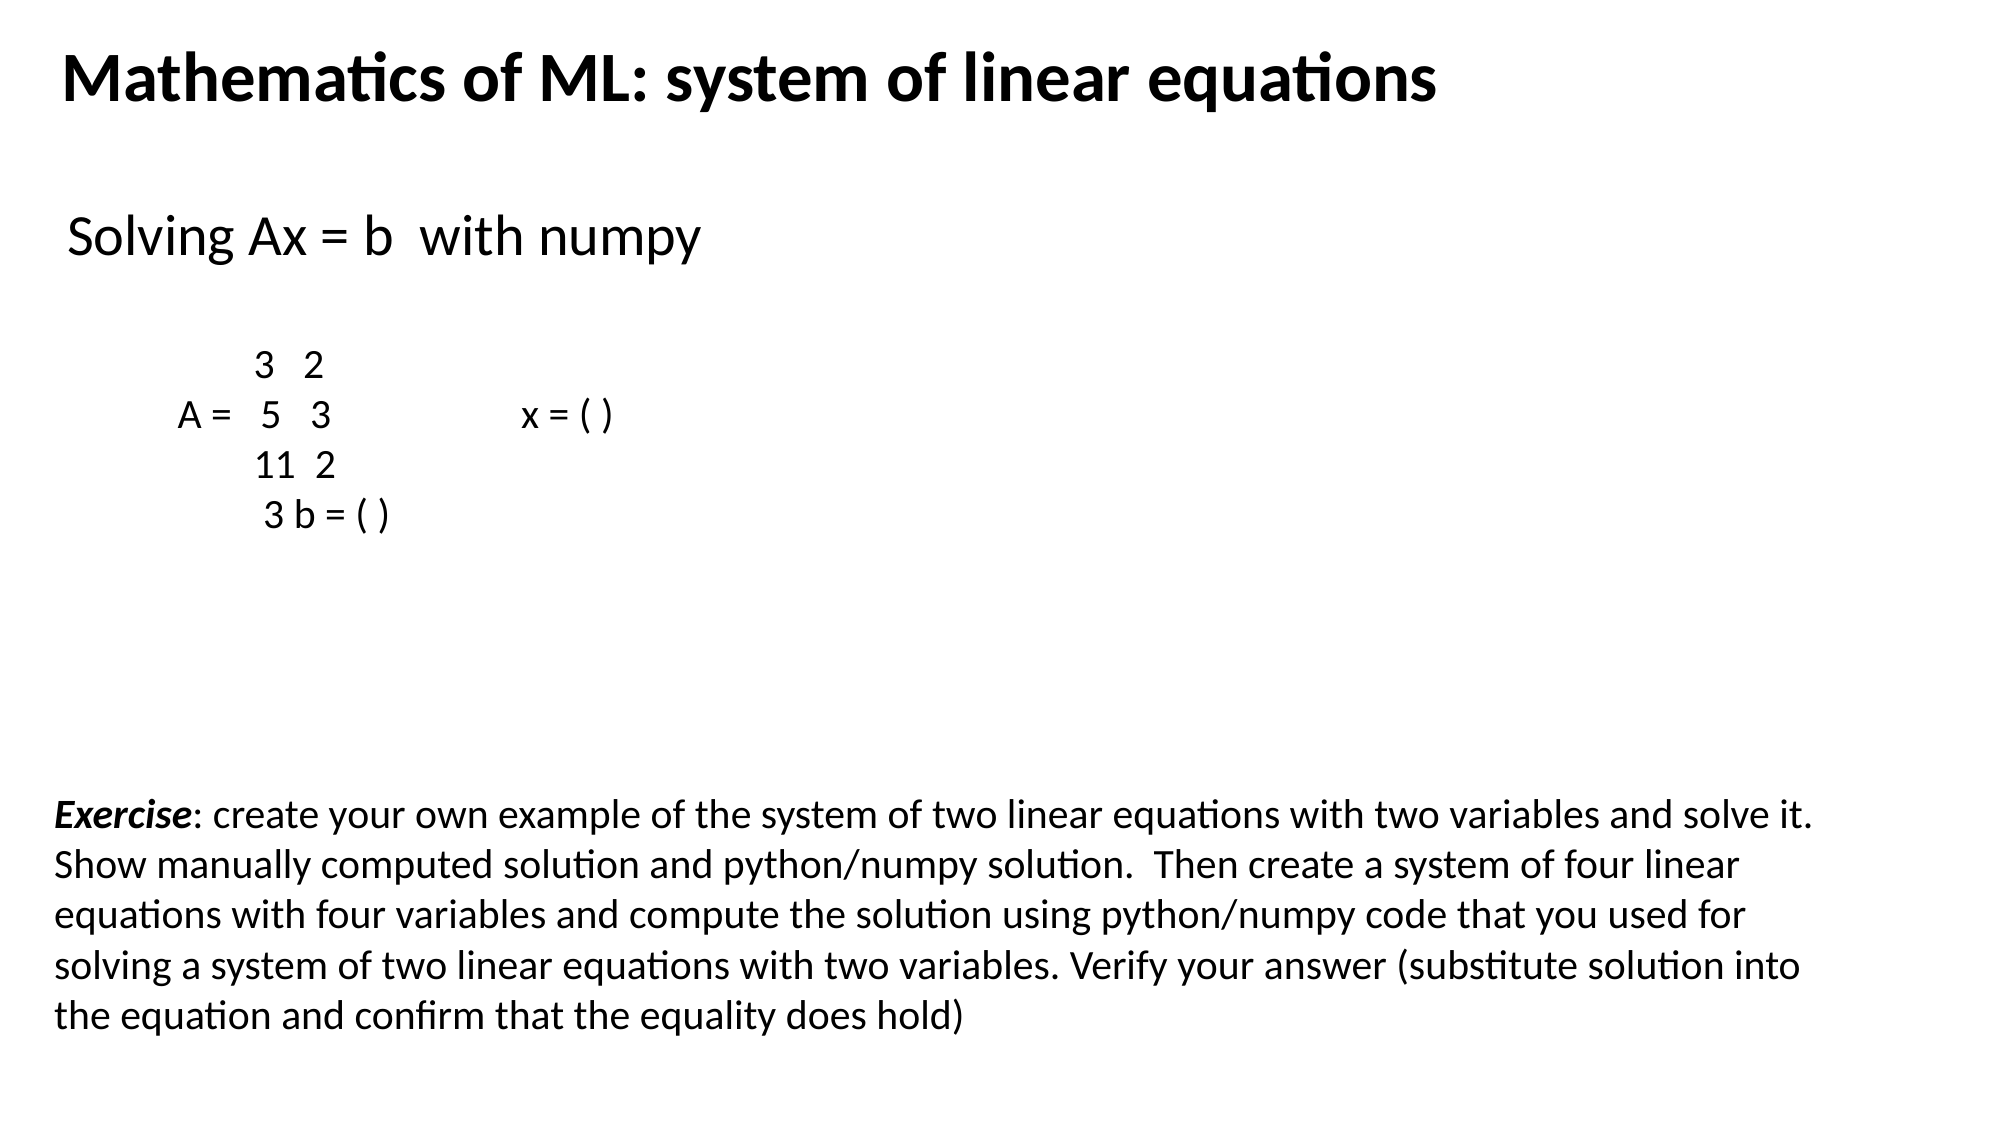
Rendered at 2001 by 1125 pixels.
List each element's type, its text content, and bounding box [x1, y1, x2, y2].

text_box Mathematics of ML: system of linear equations [47, 23, 1455, 124]
text_box [204, 160, 1753, 303]
